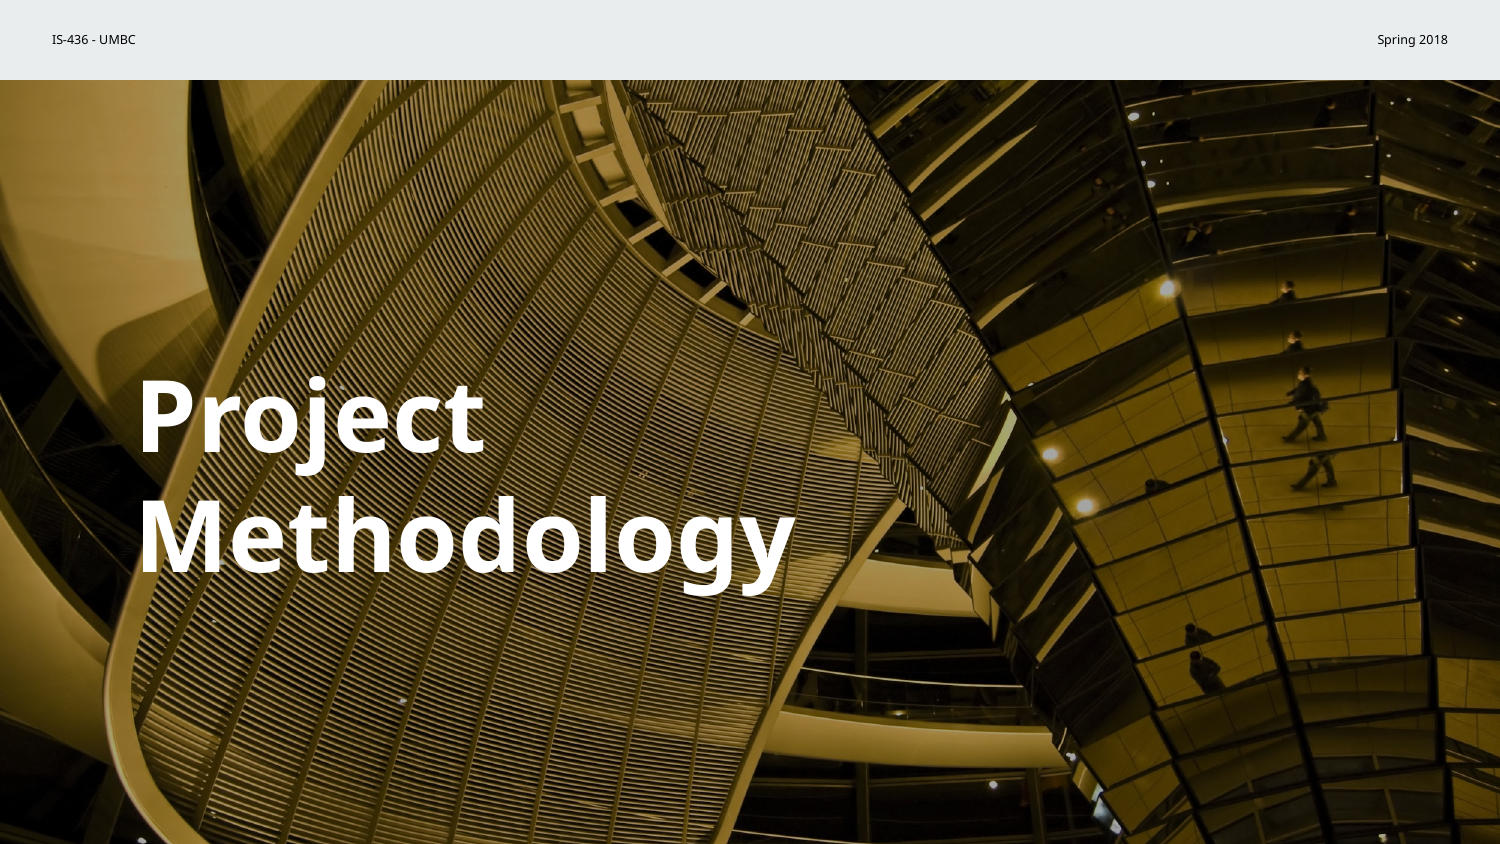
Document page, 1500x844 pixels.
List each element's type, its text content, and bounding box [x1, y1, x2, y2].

picture [0, 80, 1500, 844]
title Project Methodology [119, 337, 1086, 587]
